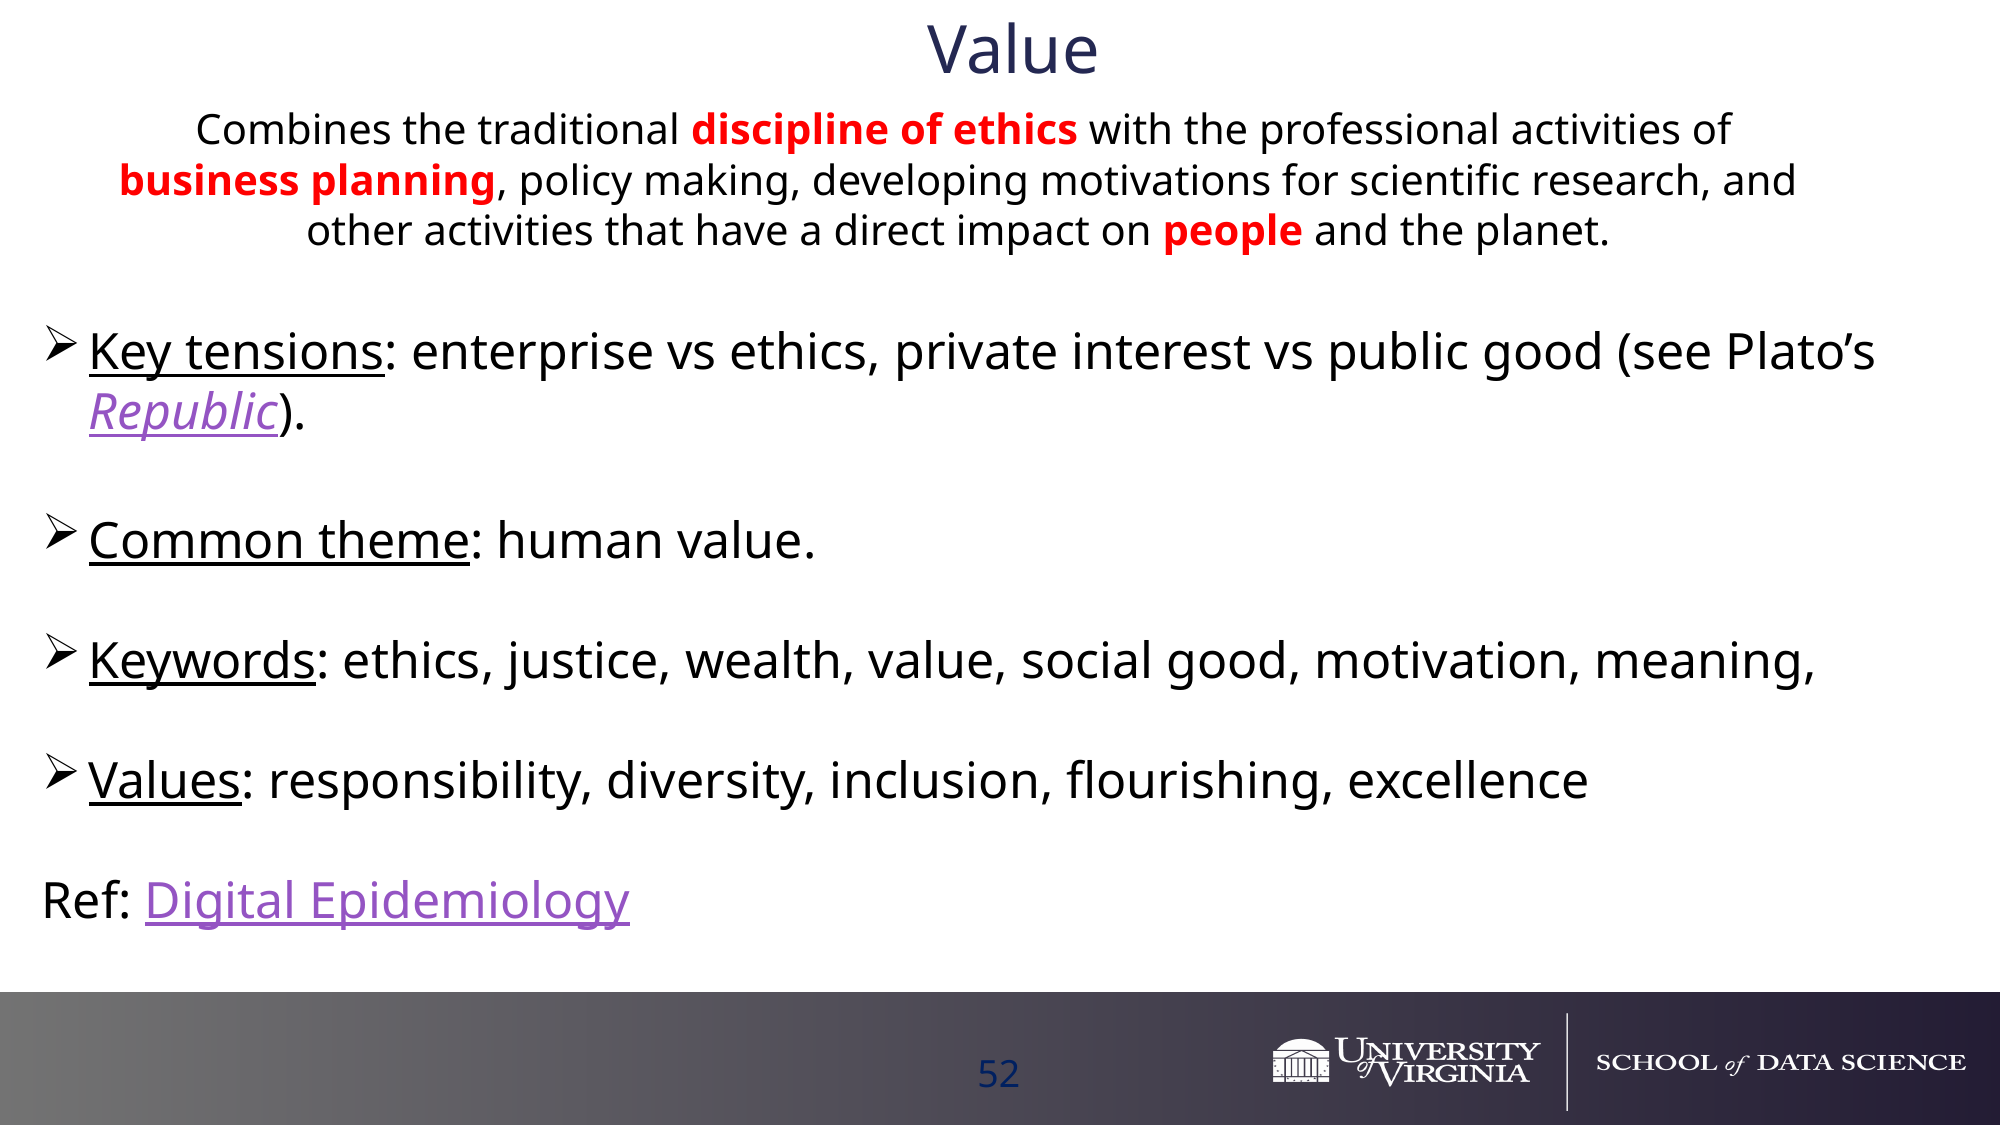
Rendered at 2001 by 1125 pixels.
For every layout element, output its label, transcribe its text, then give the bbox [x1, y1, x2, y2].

text_box Value [326, 0, 1701, 95]
text_box Combines the traditional discipline of ethics with the professional activities of business planning, policy making, developing motivations for scientific research, and other activities that have a direct impact on people and the planet. [99, 95, 1817, 261]
text_box Key tensions: enterprise vs ethics, private interest vs public good (see Plato’s Republic). Common theme: human value. Keywords: ethics, justice, wealth, value, social good, motivation, meaning, Values: responsibility, diversity, inclusion, flourishing, excellence Ref: Digital Epidemiology [27, 312, 1973, 944]
picture [1273, 1013, 1966, 1111]
